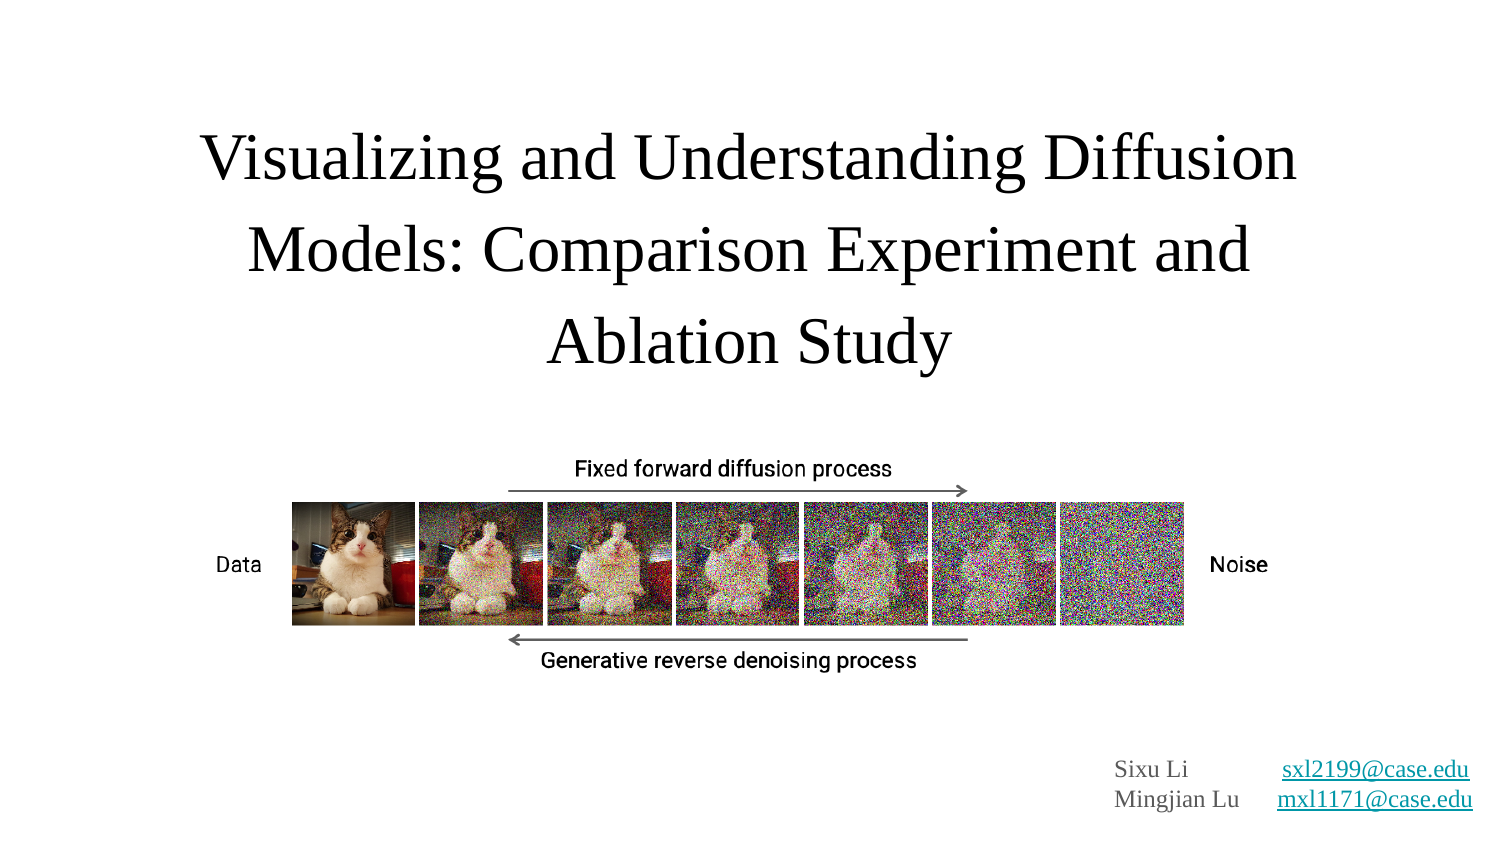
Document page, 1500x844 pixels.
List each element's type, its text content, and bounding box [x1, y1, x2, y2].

picture [174, 396, 1302, 733]
text_box Sixu Li sxl2199@case.edu Mingjian Lu mxl1171@case.edu [1099, 737, 1500, 844]
text_box Visualizing and Understanding Diffusion Models: Comparison Experiment and Ablation Study [110, 85, 1389, 392]
